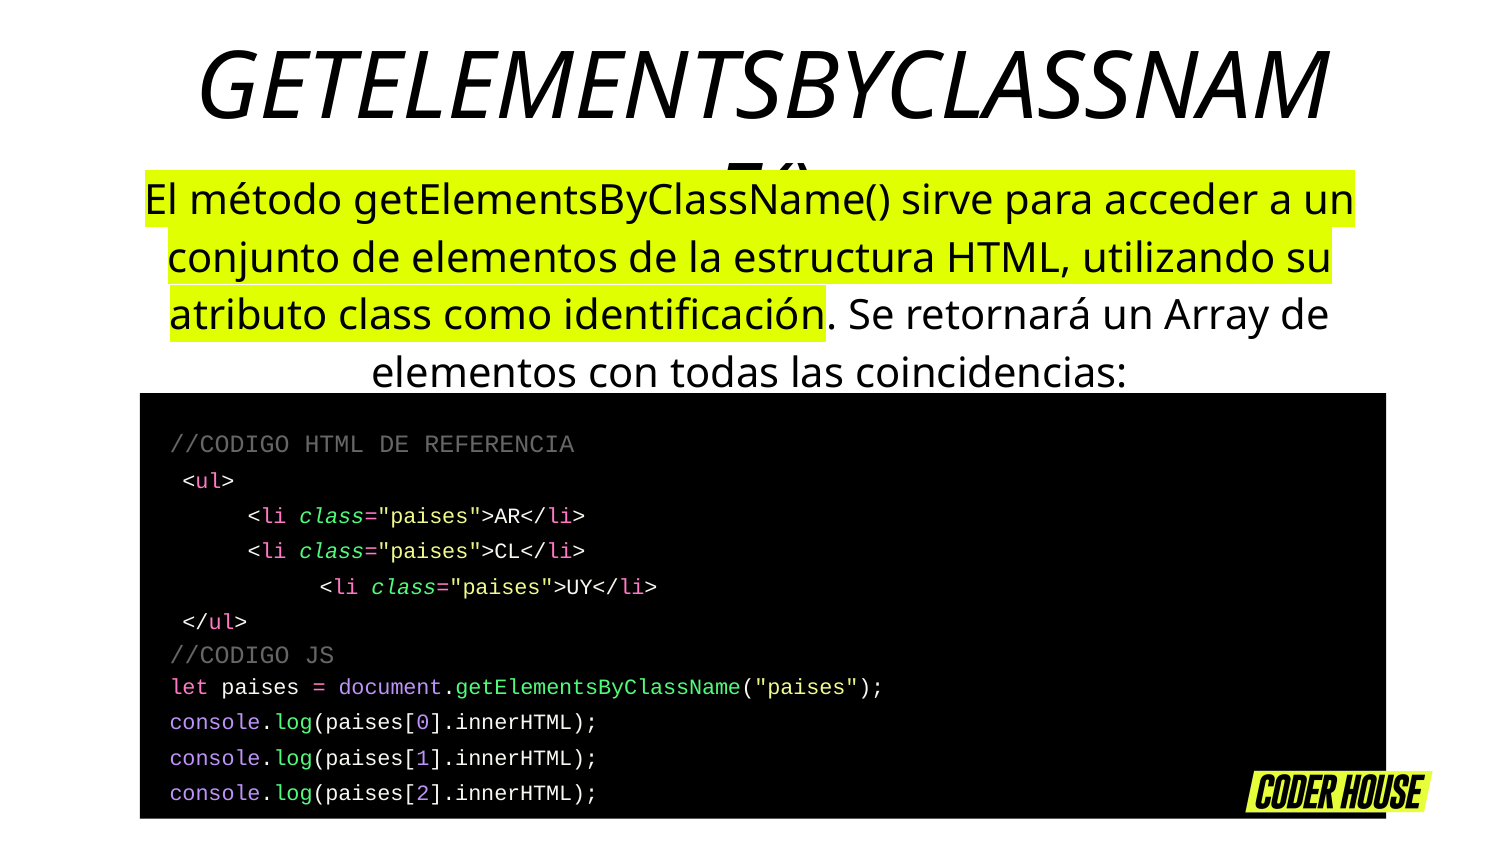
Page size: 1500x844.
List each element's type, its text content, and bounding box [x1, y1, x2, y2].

text_box //CODIGO HTML DE REFERENCIA <ul> <li class="paises">AR</li> <li class="paises">CL</li> <li class="paises">UY</li> </ul> //CODIGO JS let paises = document.getElementsByClassName("paises"); console.log(paises[0].innerHTML); console.log(paises[1].innerHTML); console.log(paises[2].innerHTML); [139, 393, 1387, 819]
picture [1241, 764, 1437, 819]
text_box GETELEMENTSBYCLASSNAME() [157, 9, 1369, 150]
text_box El método getElementsByClassName() sirve para acceder a un conjunto de elementos de la estructura HTML, utilizando su atributo class como identificación. Se retornará un Array de elementos con todas las coincidencias: [96, 150, 1404, 332]
